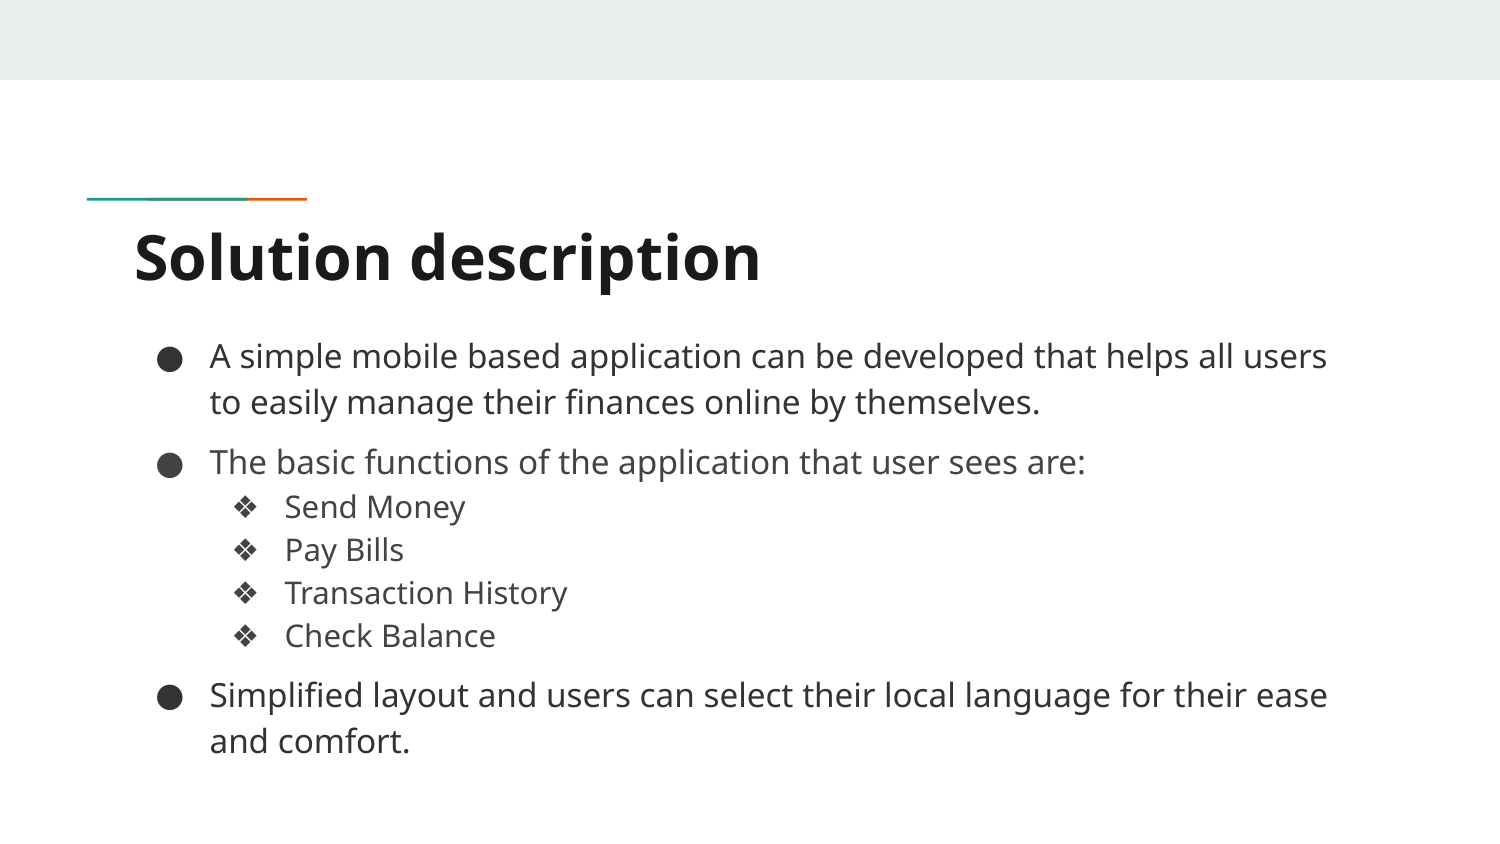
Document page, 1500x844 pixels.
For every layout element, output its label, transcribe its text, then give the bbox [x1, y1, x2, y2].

list A simple mobile based application can be developed that helps all users to easily manage their finances online by themselves. The basic functions of the application that user sees are: Send Money Pay Bills Transaction History Check Balance Simplified layout and users can select their local language for their ease and comfort. [119, 314, 1381, 844]
title Solution description [119, 203, 1381, 291]
